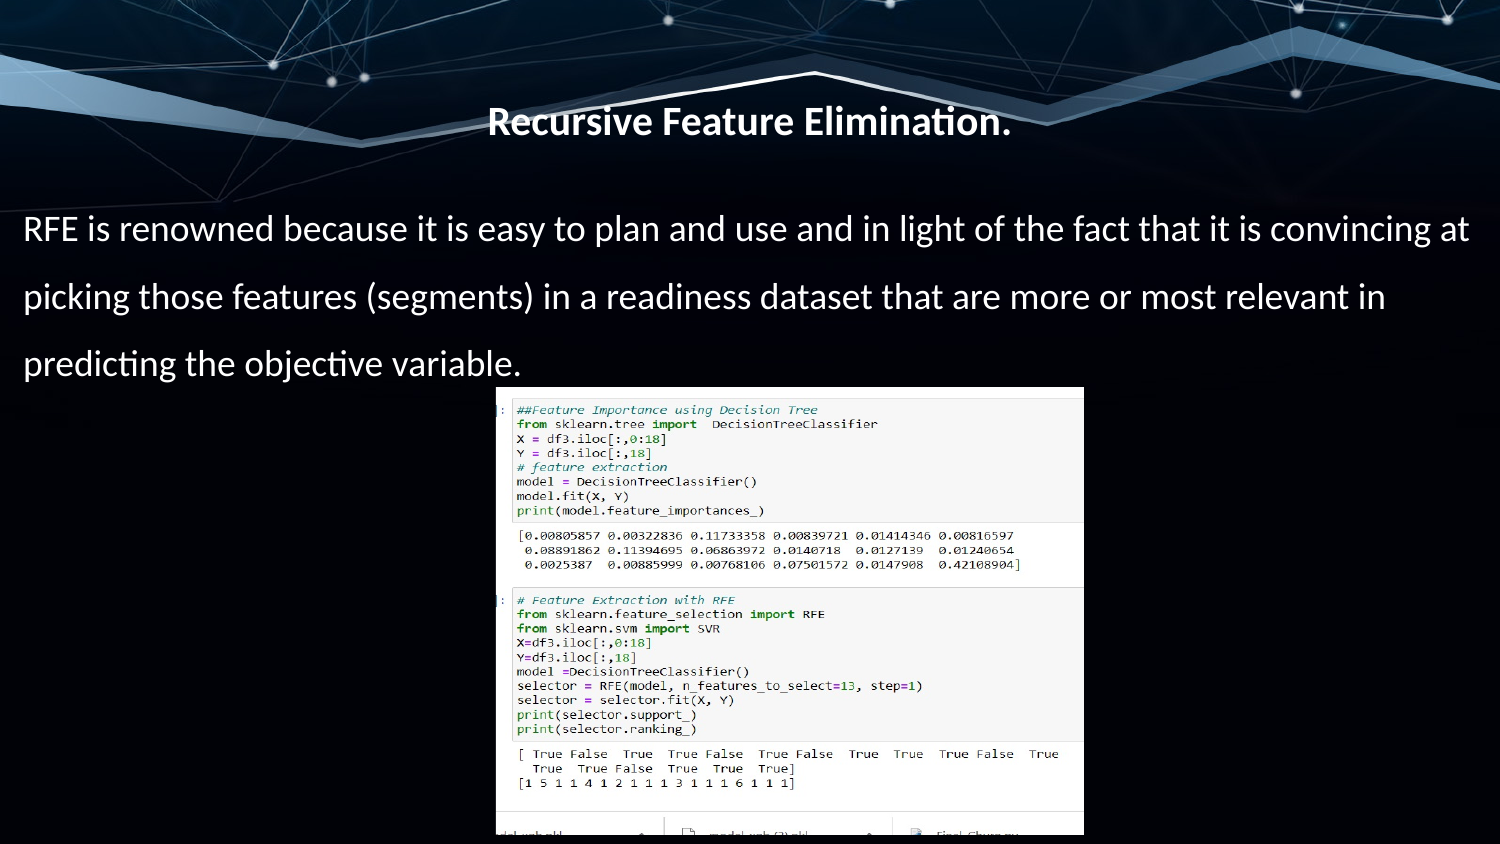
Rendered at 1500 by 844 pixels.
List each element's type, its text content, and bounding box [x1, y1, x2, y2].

picture [0, 0, 1500, 85]
picture [0, 151, 1500, 844]
text_box RFE is renowned because it is easy to plan and use and in light of the fact that it is convincing at picking those features (segments) in a readiness dataset that are more or most relevant in predicting the objective variable. [8, 174, 1500, 392]
text_box Recursive Feature Elimination. [0, 85, 1500, 151]
